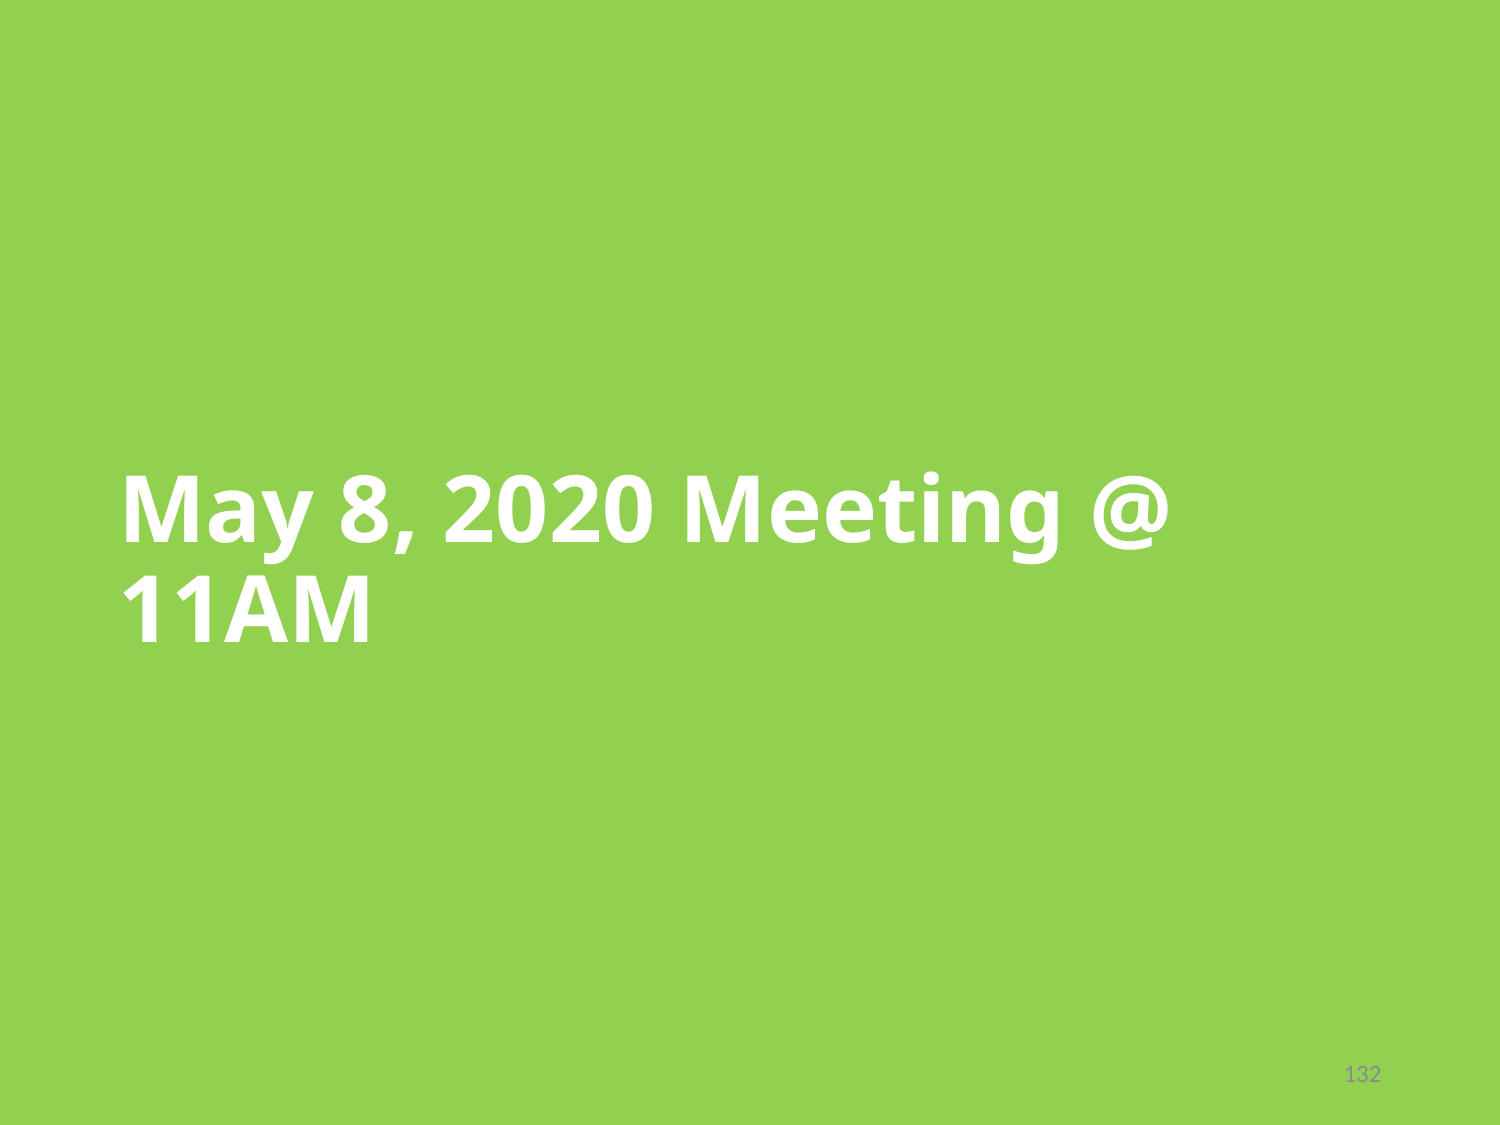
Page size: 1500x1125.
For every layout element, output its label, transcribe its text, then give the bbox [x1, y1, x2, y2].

title May 8, 2020 Meeting @ 11AM [103, 453, 1397, 672]
slide_number 132 [1059, 1042, 1397, 1103]
